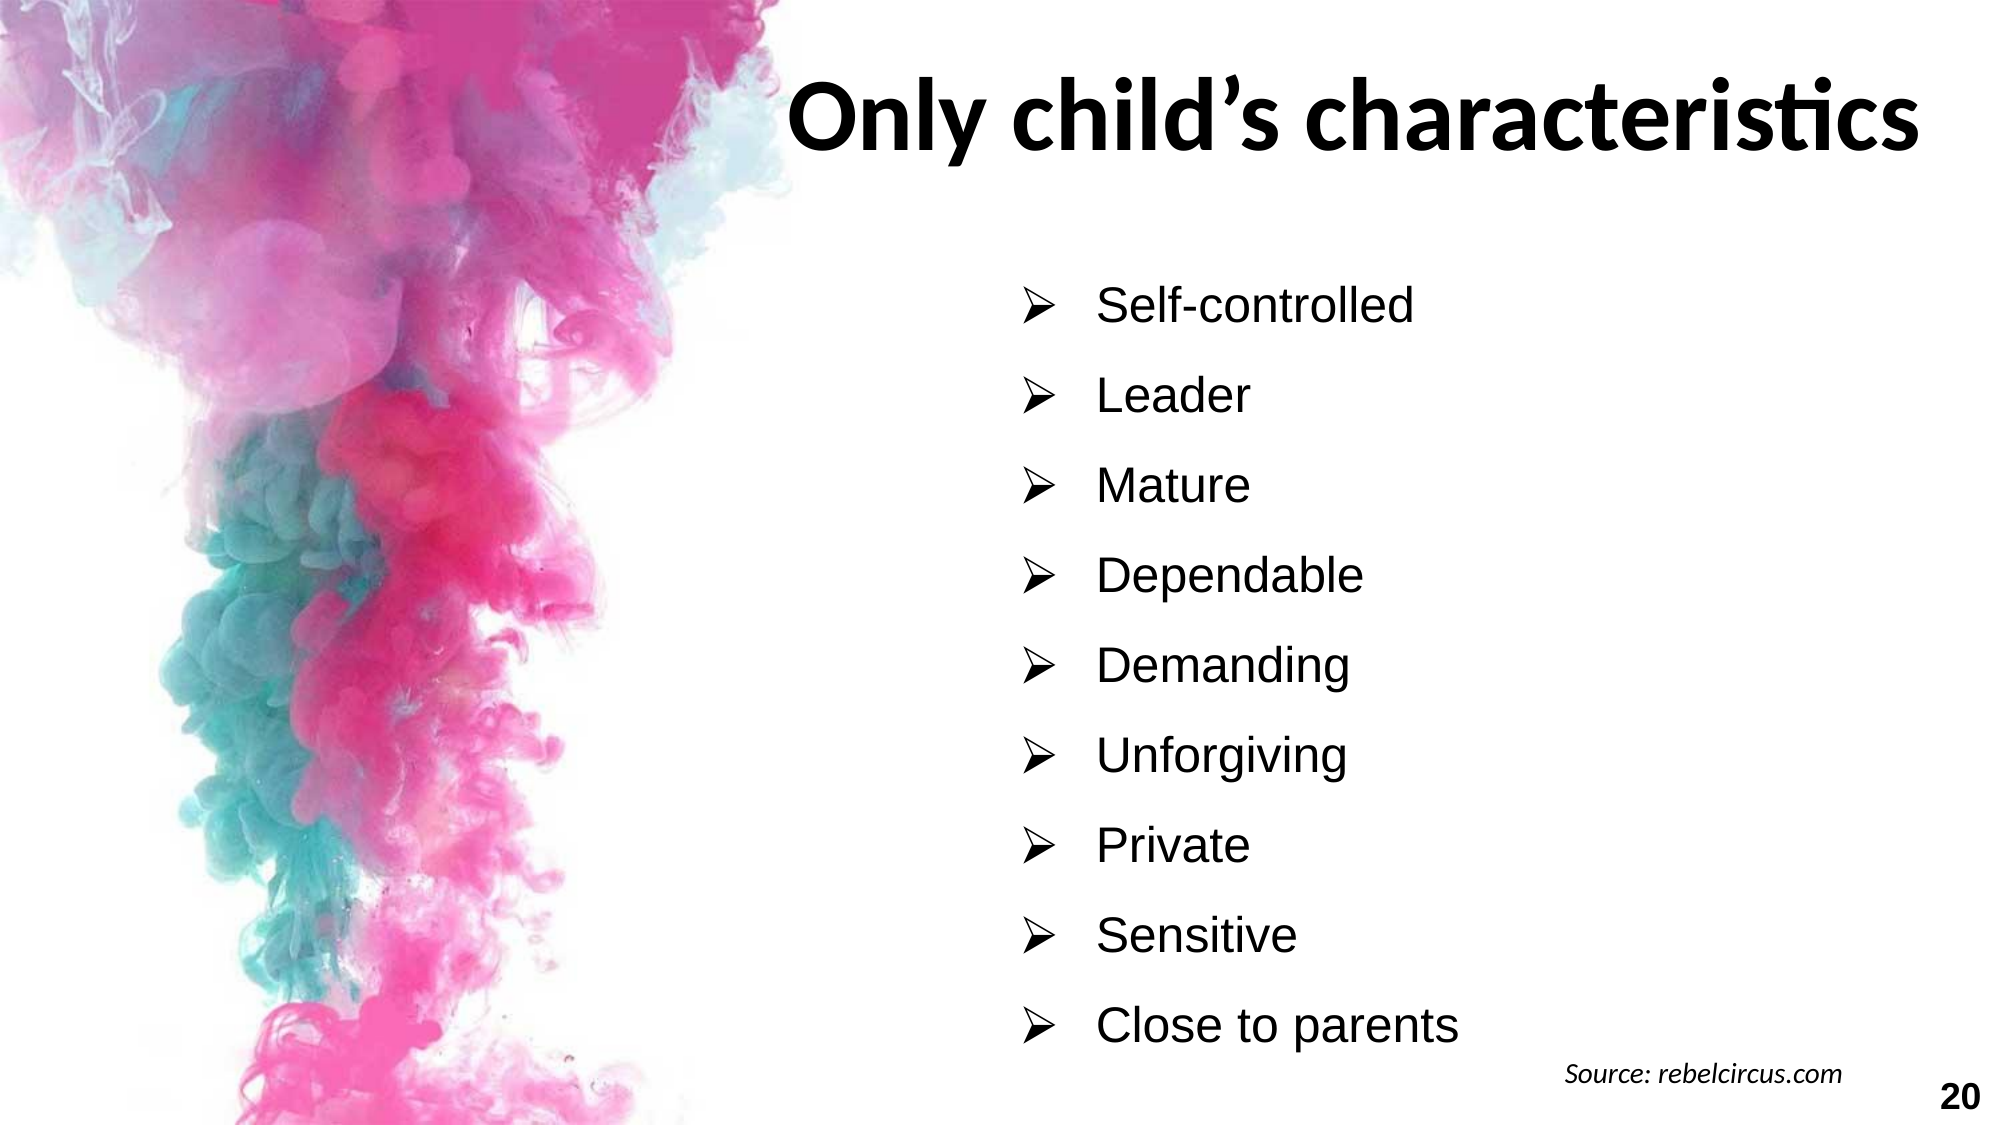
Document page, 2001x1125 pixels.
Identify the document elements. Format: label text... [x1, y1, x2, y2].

text_box Self-controlled Leader Mature Dependable Demanding Unforgiving Private Sensitive Close to parents [1005, 235, 1703, 1061]
text_box Source: rebelcircus.com [1547, 1047, 1859, 1097]
text_box 20 [1921, 1064, 2000, 1125]
picture [0, 0, 2001, 1125]
text_box Only child’s characteristics [728, 38, 1981, 179]
